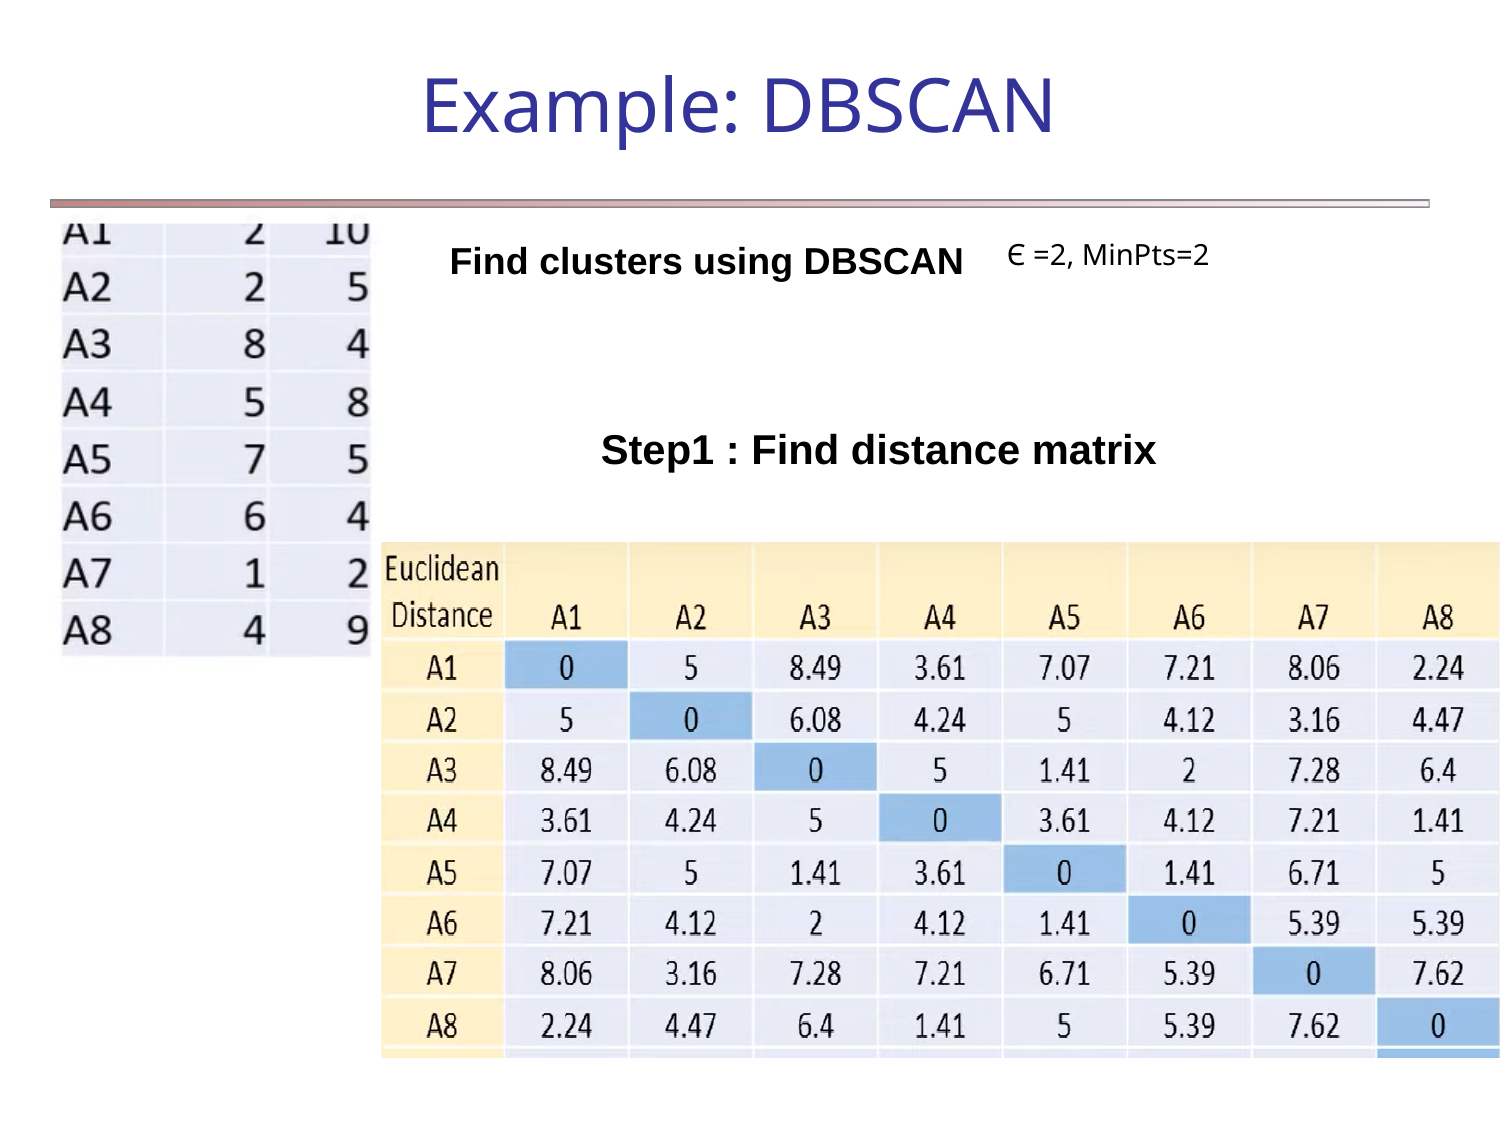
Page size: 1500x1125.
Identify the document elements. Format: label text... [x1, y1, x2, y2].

text_box Step1 : Find distance matrix [585, 415, 1296, 481]
text_box Find clusters using DBSCAN [434, 229, 992, 290]
title Example: DBSCAN [99, 62, 1379, 163]
text_box Є =2, MinPts=2 [991, 229, 1436, 280]
picture [42, 213, 1500, 1058]
